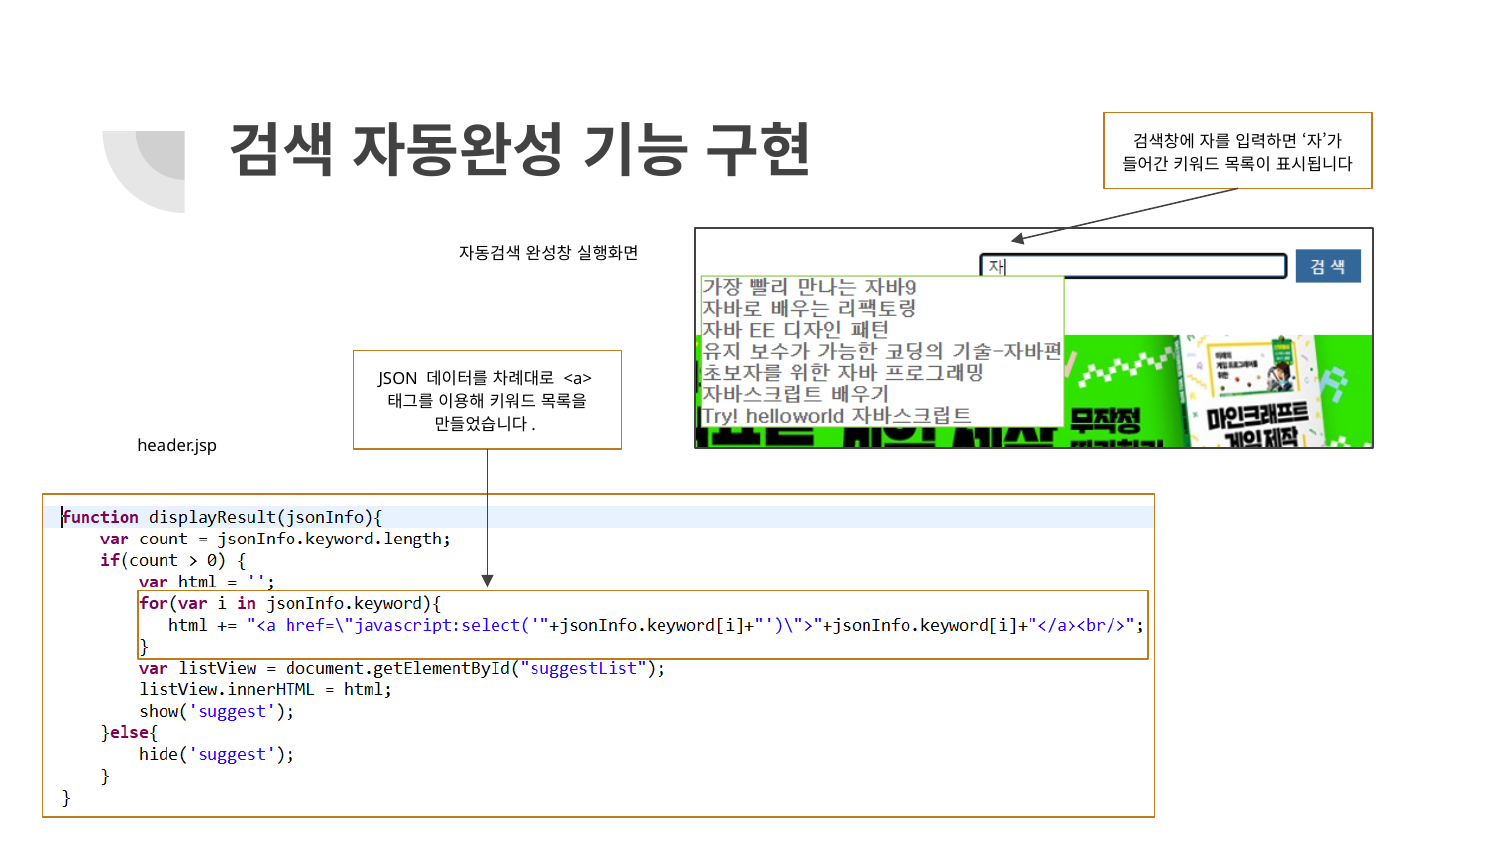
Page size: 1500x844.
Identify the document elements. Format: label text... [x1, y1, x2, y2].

text_box 검색창에 자를 입력하면 ‘자’가 들어간 키워드 목록이 표시됩니다 [1103, 112, 1372, 189]
picture [43, 494, 1154, 817]
picture [695, 228, 1373, 448]
text_box header.jsp [43, 419, 312, 466]
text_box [1010, 186, 1239, 242]
title 검색 자동완성 기능 구현 [213, 98, 1368, 263]
text_box JSON 데이터를 차례대로 <a>태그를 이용해 키워드 목록을 만들었습니다. [353, 350, 622, 450]
text_box 자동검색 완성창 실행화면 [415, 228, 684, 275]
